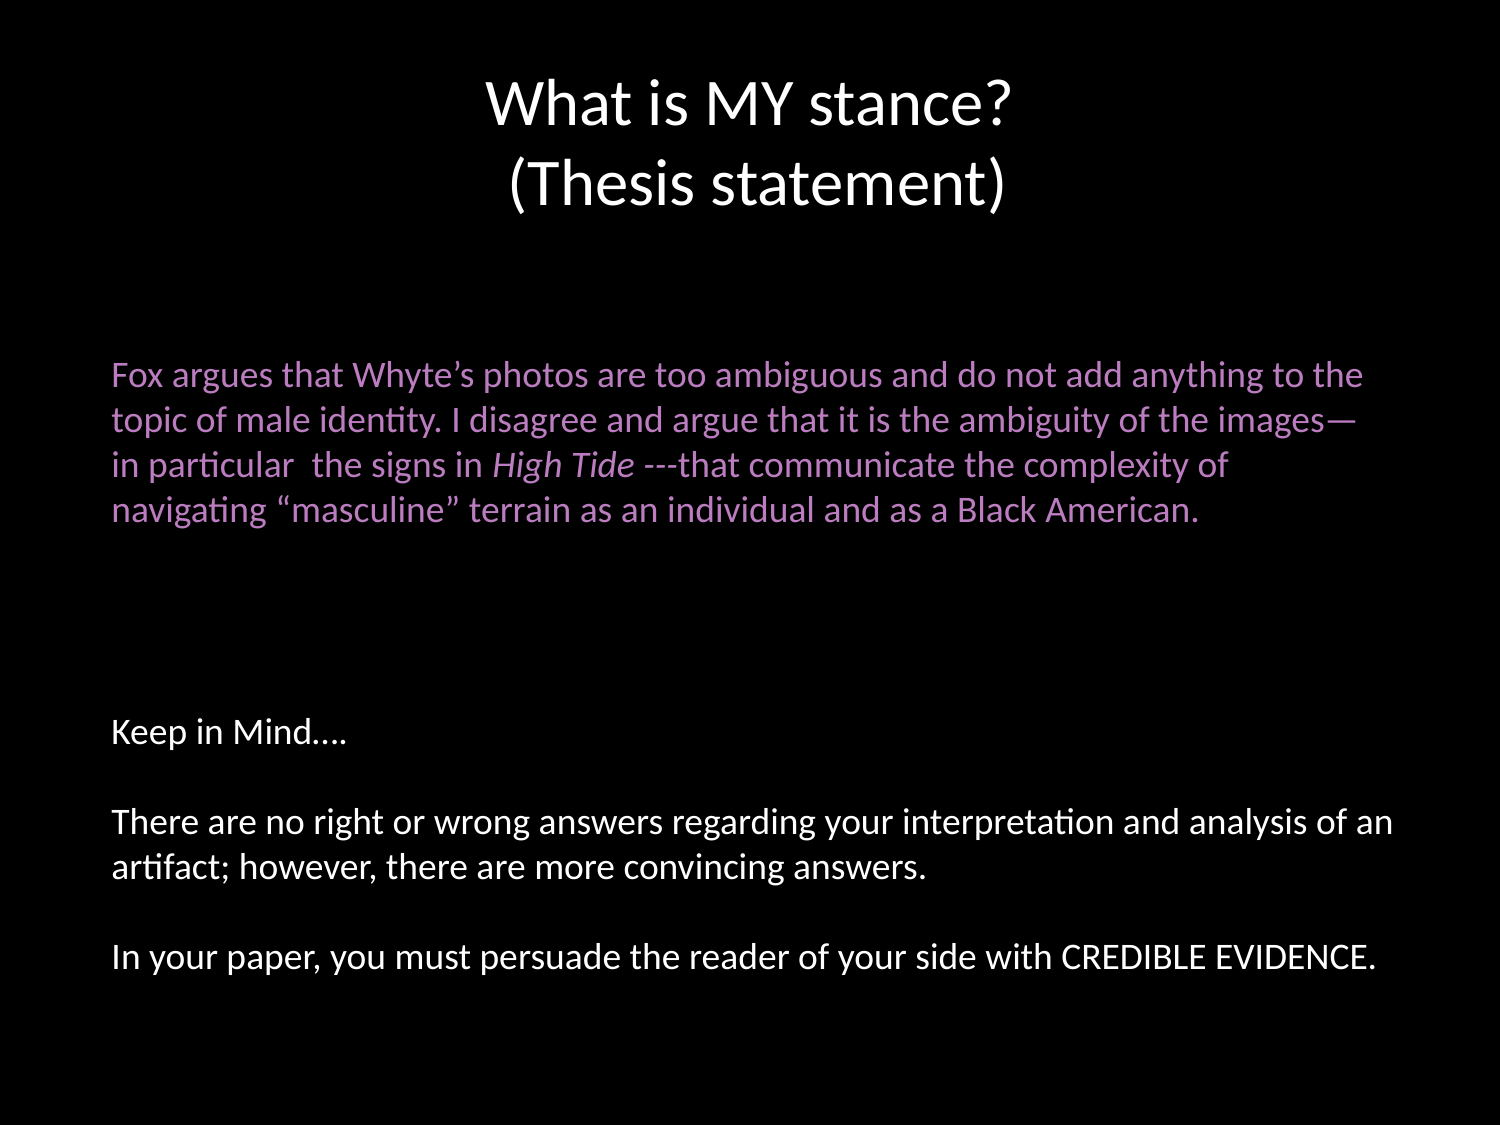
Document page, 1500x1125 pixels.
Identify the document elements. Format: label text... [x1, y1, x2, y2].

title What is MY stance? (Thesis statement) [75, 45, 1425, 233]
text_box Keep in Mind…. There are no right or wrong answers regarding your interpretation and analysis of an artifact; however, there are more convincing answers. In your paper, you must persuade the reader of your side with CREDIBLE EVIDENCE. [96, 699, 1489, 985]
text_box Fox argues that Whyte’s photos are too ambiguous and do not add anything to the topic of male identity. I disagree and argue that it is the ambiguity of the images—in particular the signs in High Tide ---that communicate the complexity of navigating “masculine” terrain as an individual and as a Black American. [96, 342, 1404, 538]
